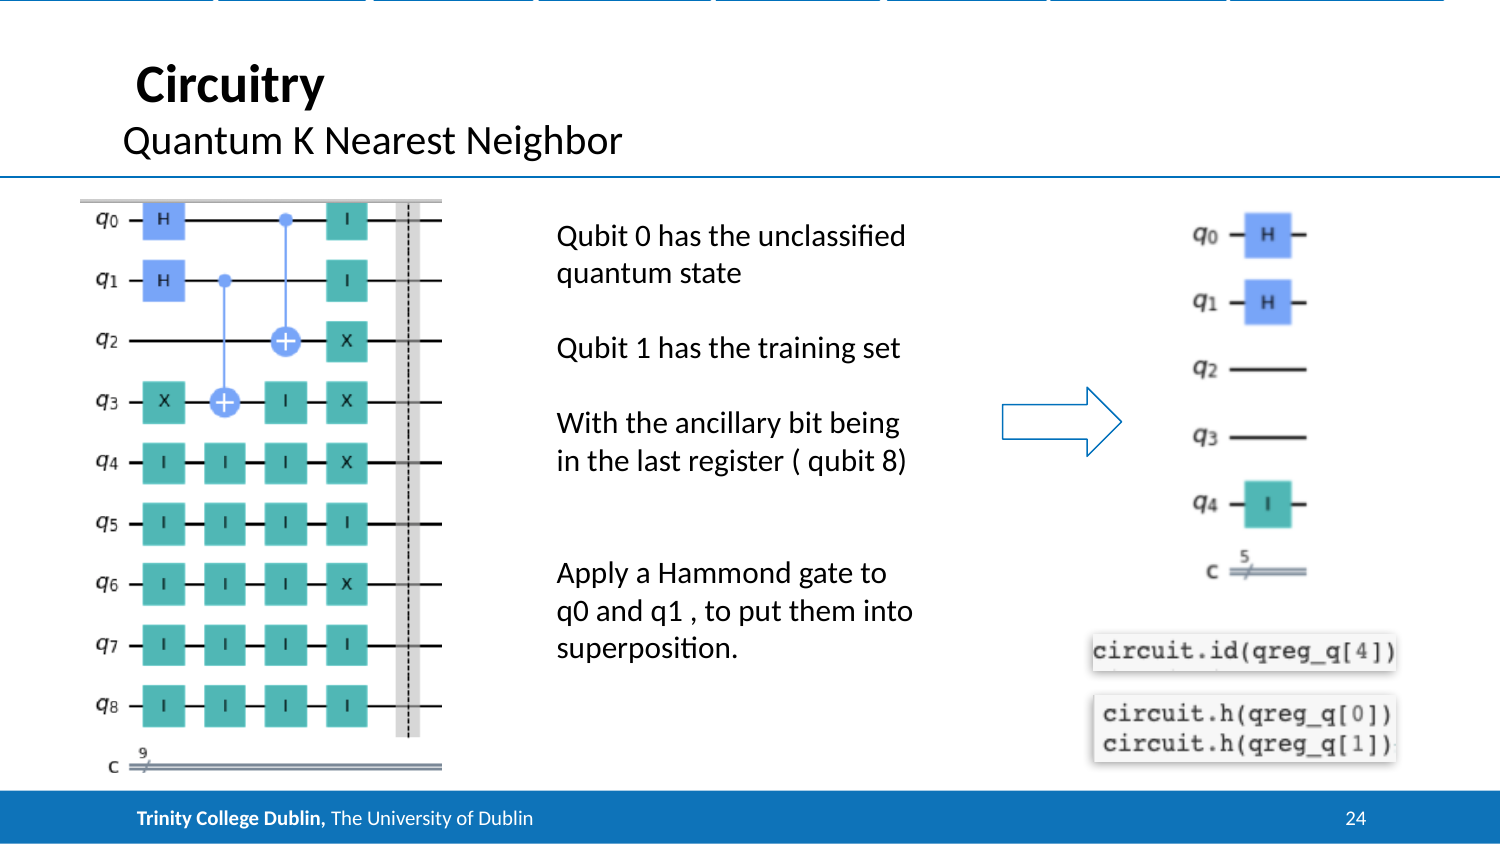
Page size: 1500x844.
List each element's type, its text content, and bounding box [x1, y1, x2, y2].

text_box [1002, 387, 1122, 457]
picture [80, 199, 442, 774]
title Circuitry [135, 44, 1367, 112]
picture [1093, 634, 1396, 672]
picture [1153, 199, 1335, 610]
picture [1093, 695, 1396, 762]
list Qubit 0 has the unclassified quantum state Qubit 1 has the training set With the ancillary bit being in the last register ( qubit 8) Apply a Hammond gate to q0 and q1 , to put them into superposition. [556, 215, 918, 732]
list Quantum K Nearest Neighbor [122, 112, 1367, 164]
